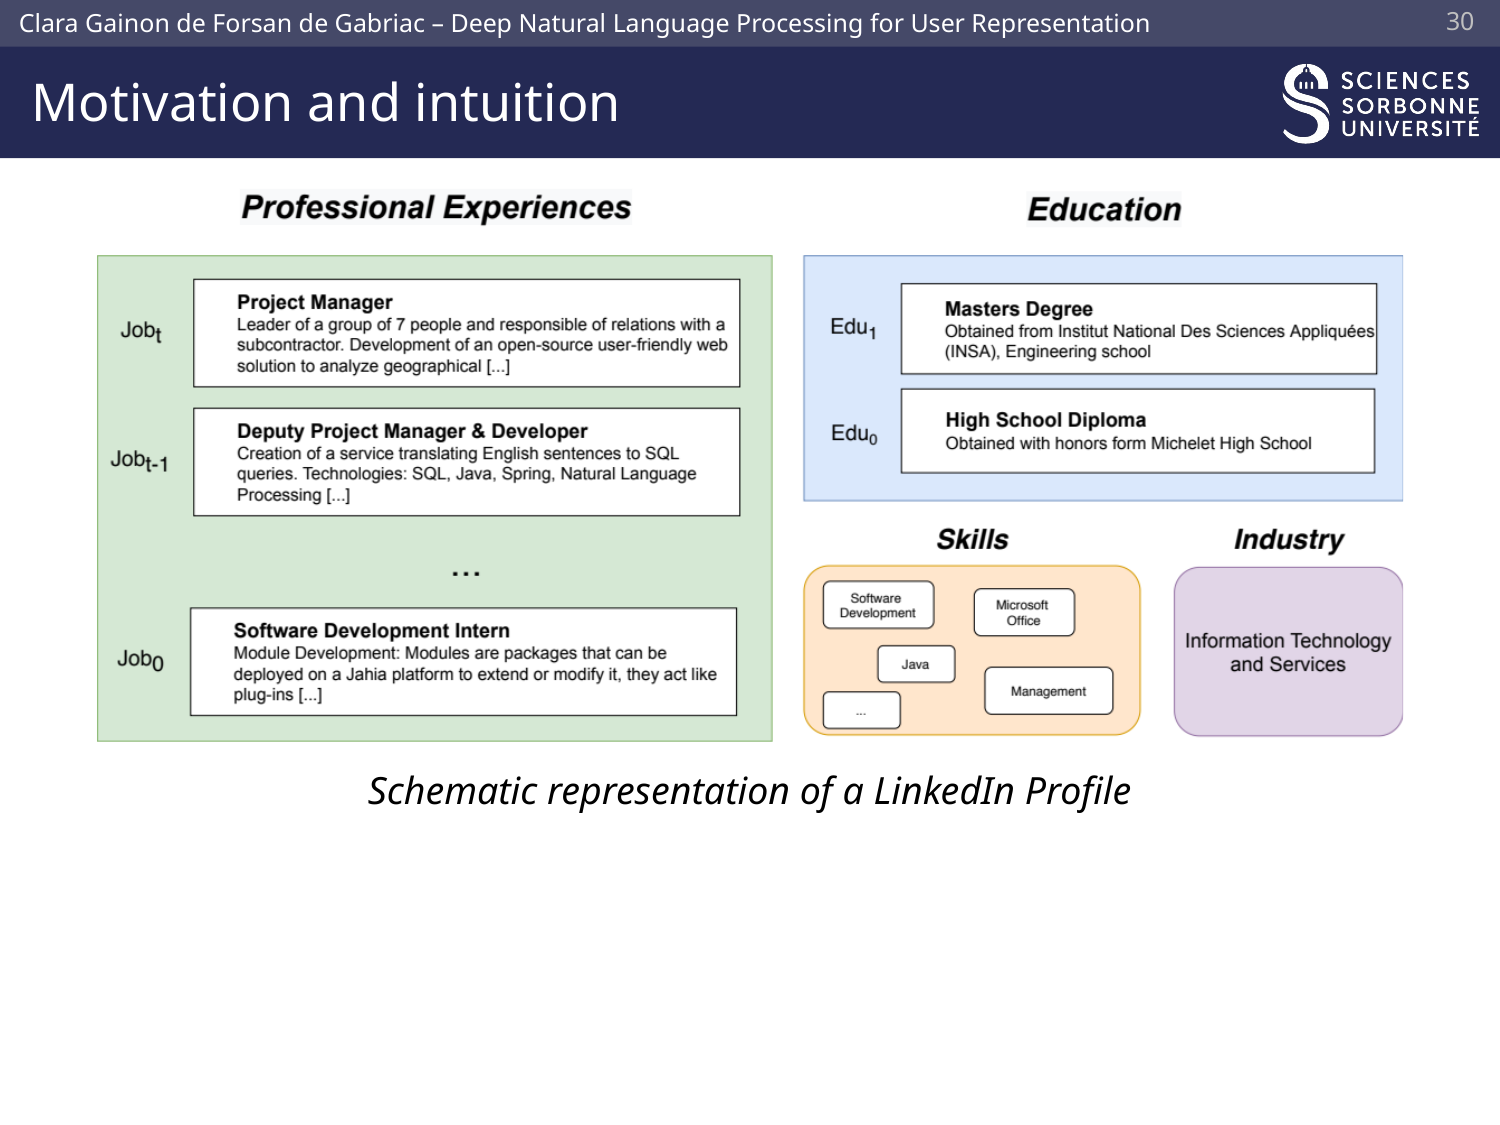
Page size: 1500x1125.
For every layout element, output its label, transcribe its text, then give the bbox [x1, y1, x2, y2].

text_box Schematic representation of a LinkedIn Profile [353, 759, 1147, 820]
title Motivation and intuition [16, 48, 1266, 161]
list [96, 179, 1404, 742]
slide_number 29 [1411, 0, 1490, 54]
